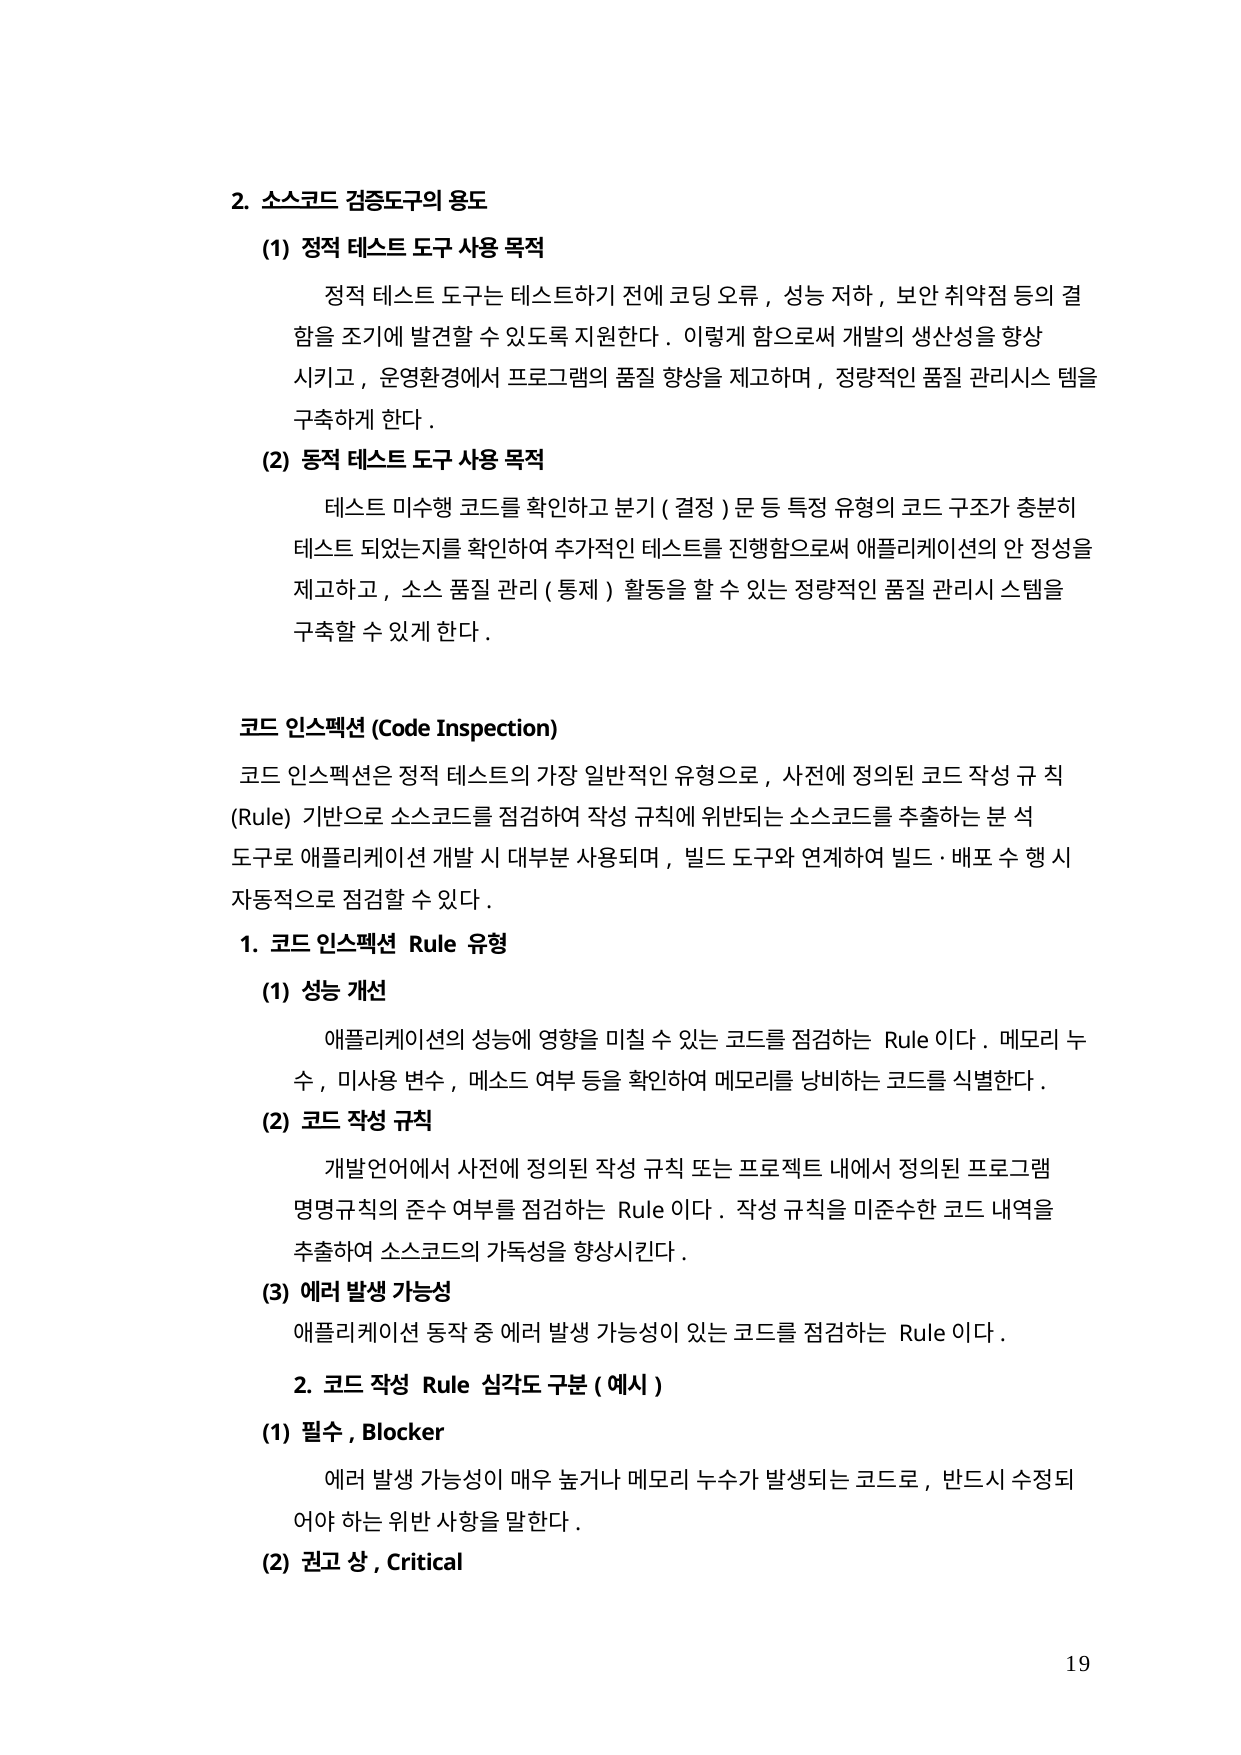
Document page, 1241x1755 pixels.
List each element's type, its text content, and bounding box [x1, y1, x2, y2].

text_box 2. 소스코드 검증도구의 용도 (1) 정적 테스트 도구 사용 목적 정적 테스트 도구는 테스트하기 전에 코딩 오류, 성능 저하, 보안 취약점 등의 결 함을 조기에 발견할 수 있도록 지원한다. 이렇게 함으로써 개발의 생산성을 향상 시키고, 운영환경에서 프로그램의 품질 향상을 제고하며, 정량적인 품질 관리시스 템을 구축하게 한다. (2) 동적 테스트 도구 사용 목적 테스트 미수행 코드를 확인하고 분기(결정)문 등 특정 유형의 코드 구조가 충분히 테스트 되었는지를 확인하여 추가적인 테스트를 진행함으로써 애플리케이션의 안 정성을 제고하고, 소스 품질 관리(통제) 활동을 할 수 있는 정량적인 품질 관리시 스템을 구축할 수 있게 한다. 코드 인스펙션(Code Inspection) 코드 인스펙션은 정적 테스트의 가장 일반적인 유형으로, 사전에 정의된 코드 작성 규 칙(Rule) 기반으로 소스코드를 점검하여 작성 규칙에 위반되는 소스코드를 추출하는 분 석 도구로 애플리케이션 개발 시 대부분 사용되며, 빌드 도구와 연계하여 빌드·배포 수 행 시 자동적으로 점검할 수 있다. 1. 코드 인스펙션 Rule 유형 (1) 성능 개선 애플리케이션의 성능에 영향을 미칠 수 있는 코드를 점검하는 Rule이다. 메모리 누 수, 미사용 변수, 메소드 여부 등을 확인하여 메모리를 낭비하는 코드를 식별한다. (2) 코드 작성 규칙 개발언어에서 사전에 정의된 작성 규칙 또는 프로젝트 내에서 정의된 프로그램 명명규칙의 준수 여부를 점검하는 Rule이다. 작성 규칙을 미준수한 코드 내역을 추출하여 소스코드의 가독성을 향상시킨다. (3) 에러 발생 가능성 애플리케이션 동작 중 에러 발생 가능성이 있는 코드를 점검하는 Rule이다. 2. 코드 작성 Rule 심각도 구분(예시) (1) 필수, Blocker 에러 발생 가능성이 매우 높거나 메모리 누수가 발생되는 코드로, 반드시 수정되 어야 하는 위반 사항을 말한다. (2) 권고 상, Critical 19 [230, 186, 1103, 1677]
